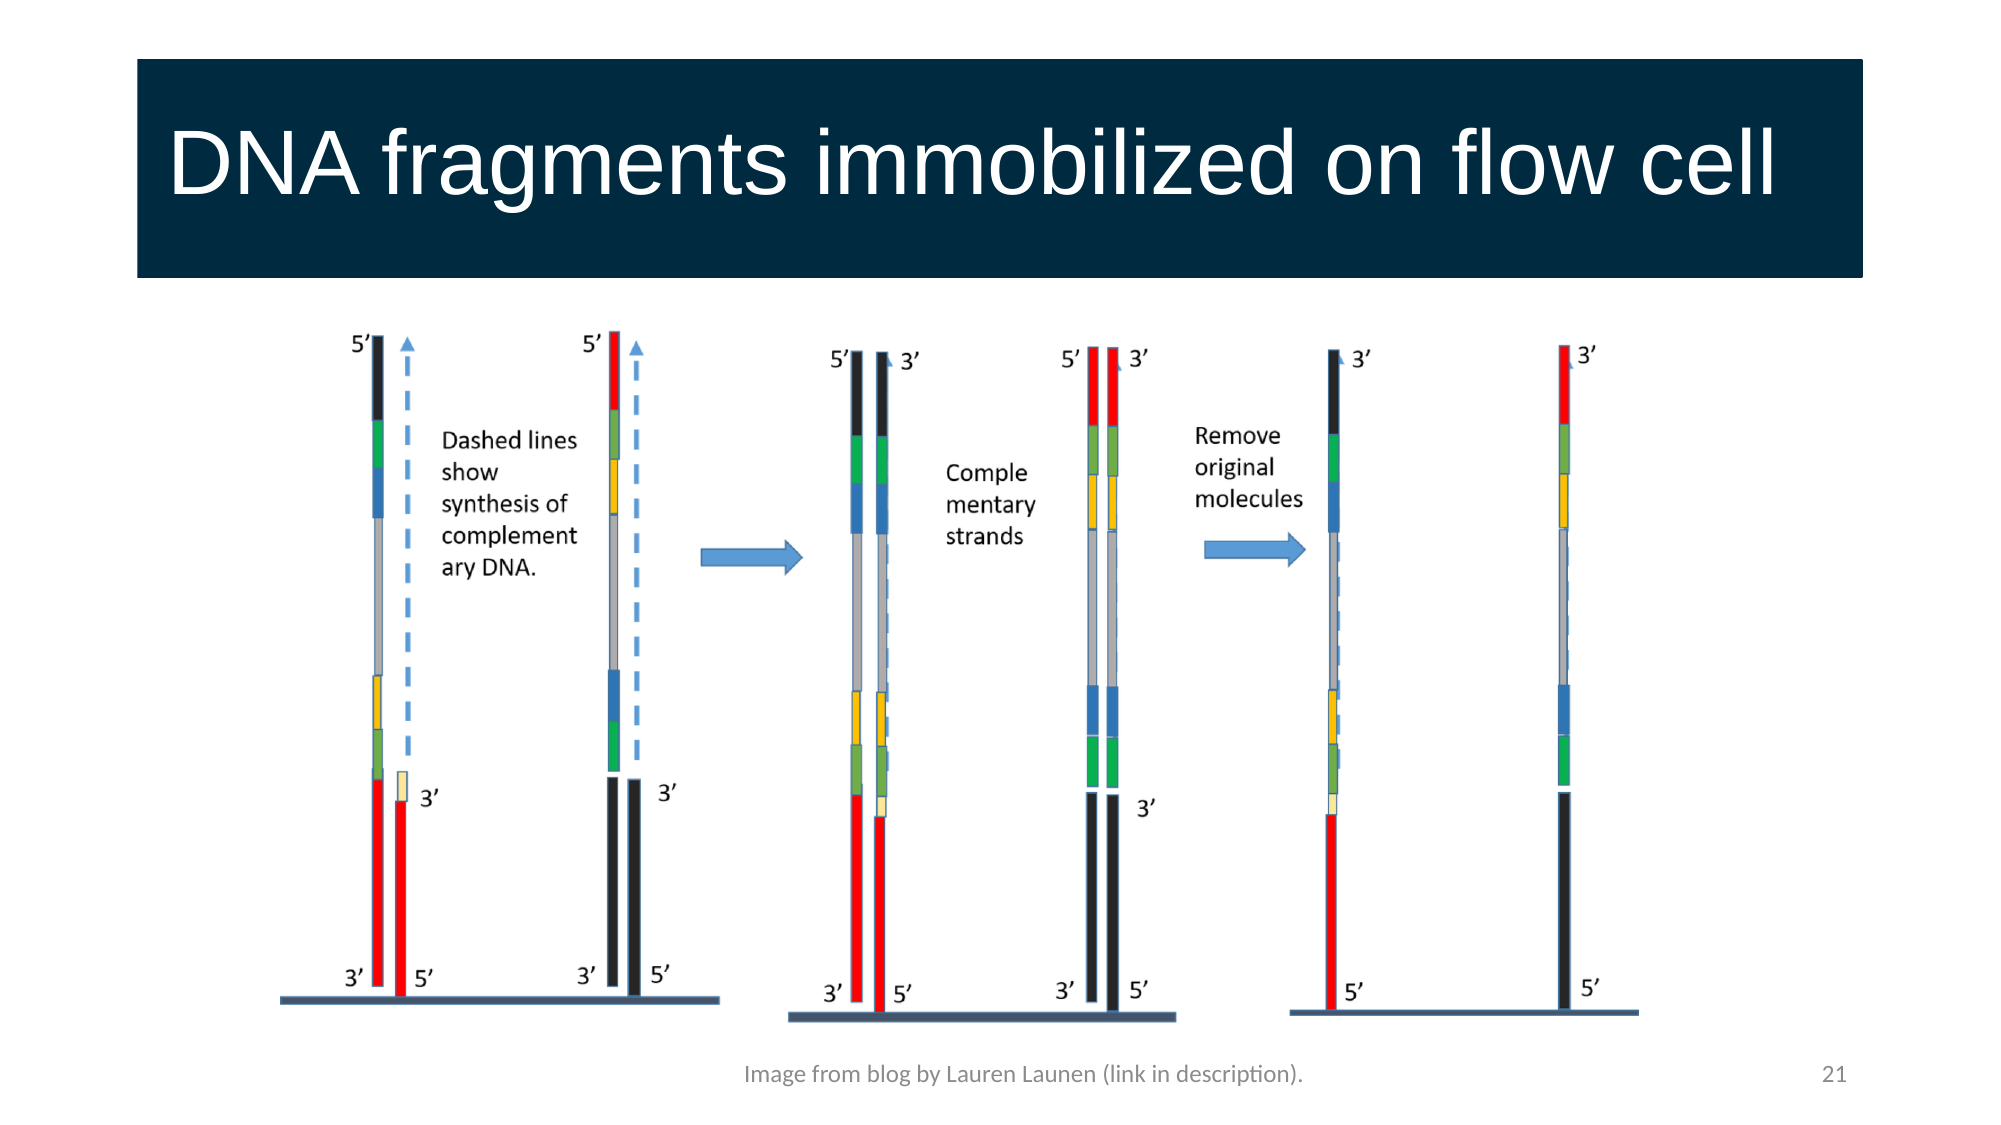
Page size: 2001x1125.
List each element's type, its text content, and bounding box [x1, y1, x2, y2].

slide_number 21 [1412, 1042, 1863, 1103]
picture [268, 295, 1672, 1050]
title DNA fragments immobilized on flow cell [137, 59, 1863, 278]
footer Image from blog by Lauren Launen (link in description). [662, 1050, 1387, 1103]
